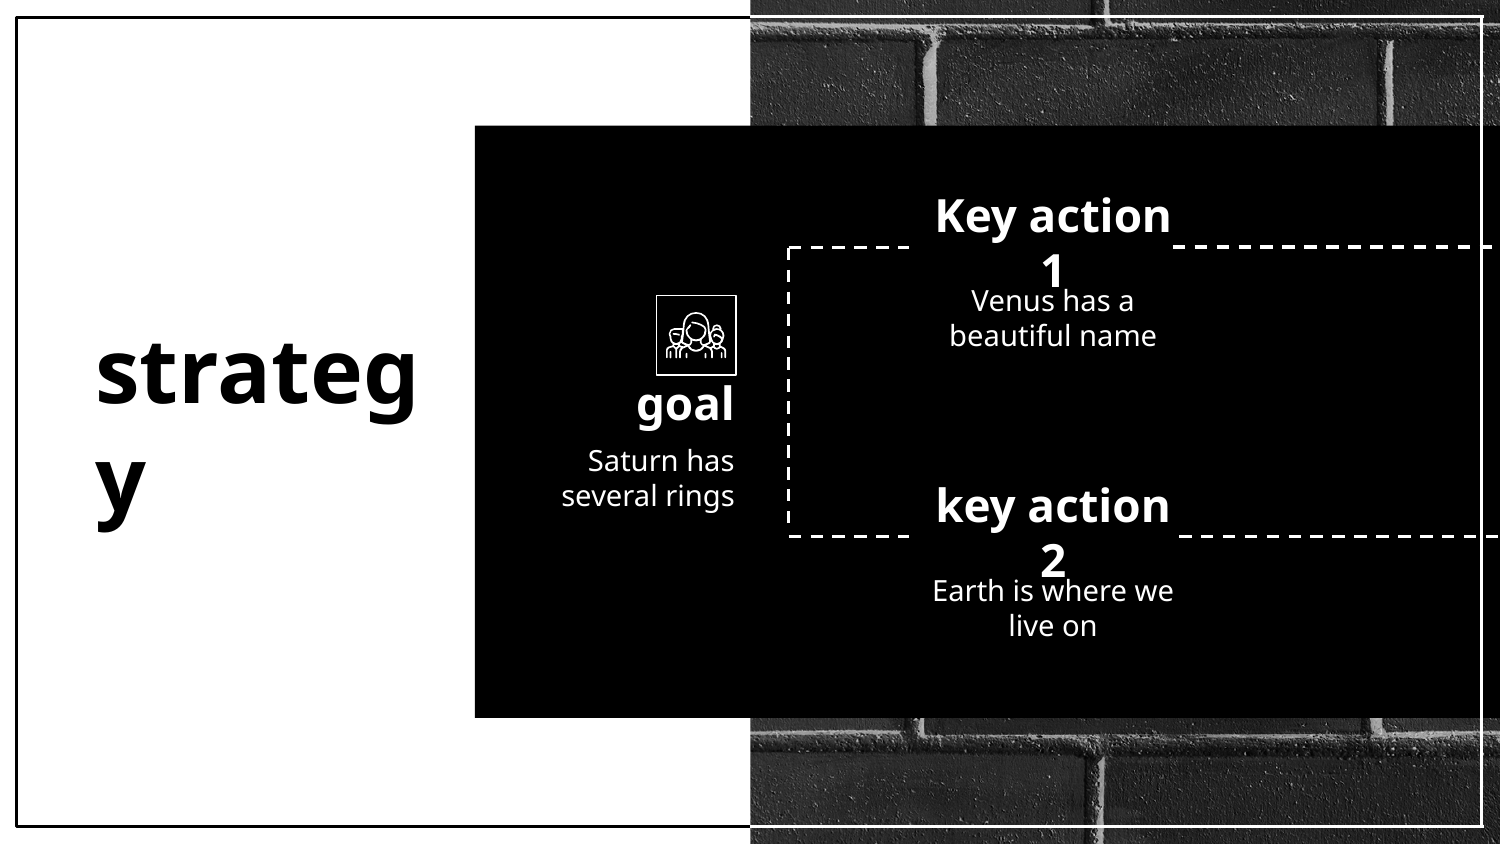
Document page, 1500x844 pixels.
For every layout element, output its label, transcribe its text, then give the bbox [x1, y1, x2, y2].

picture [750, 0, 1500, 246]
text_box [656, 295, 737, 376]
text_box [750, 16, 1484, 827]
text_box [474, 125, 743, 718]
text_box goal [583, 376, 743, 428]
picture [1484, 248, 1500, 536]
text_box Saturn has several rings [512, 443, 743, 512]
title strategy [80, 358, 453, 486]
picture [750, 537, 1500, 844]
